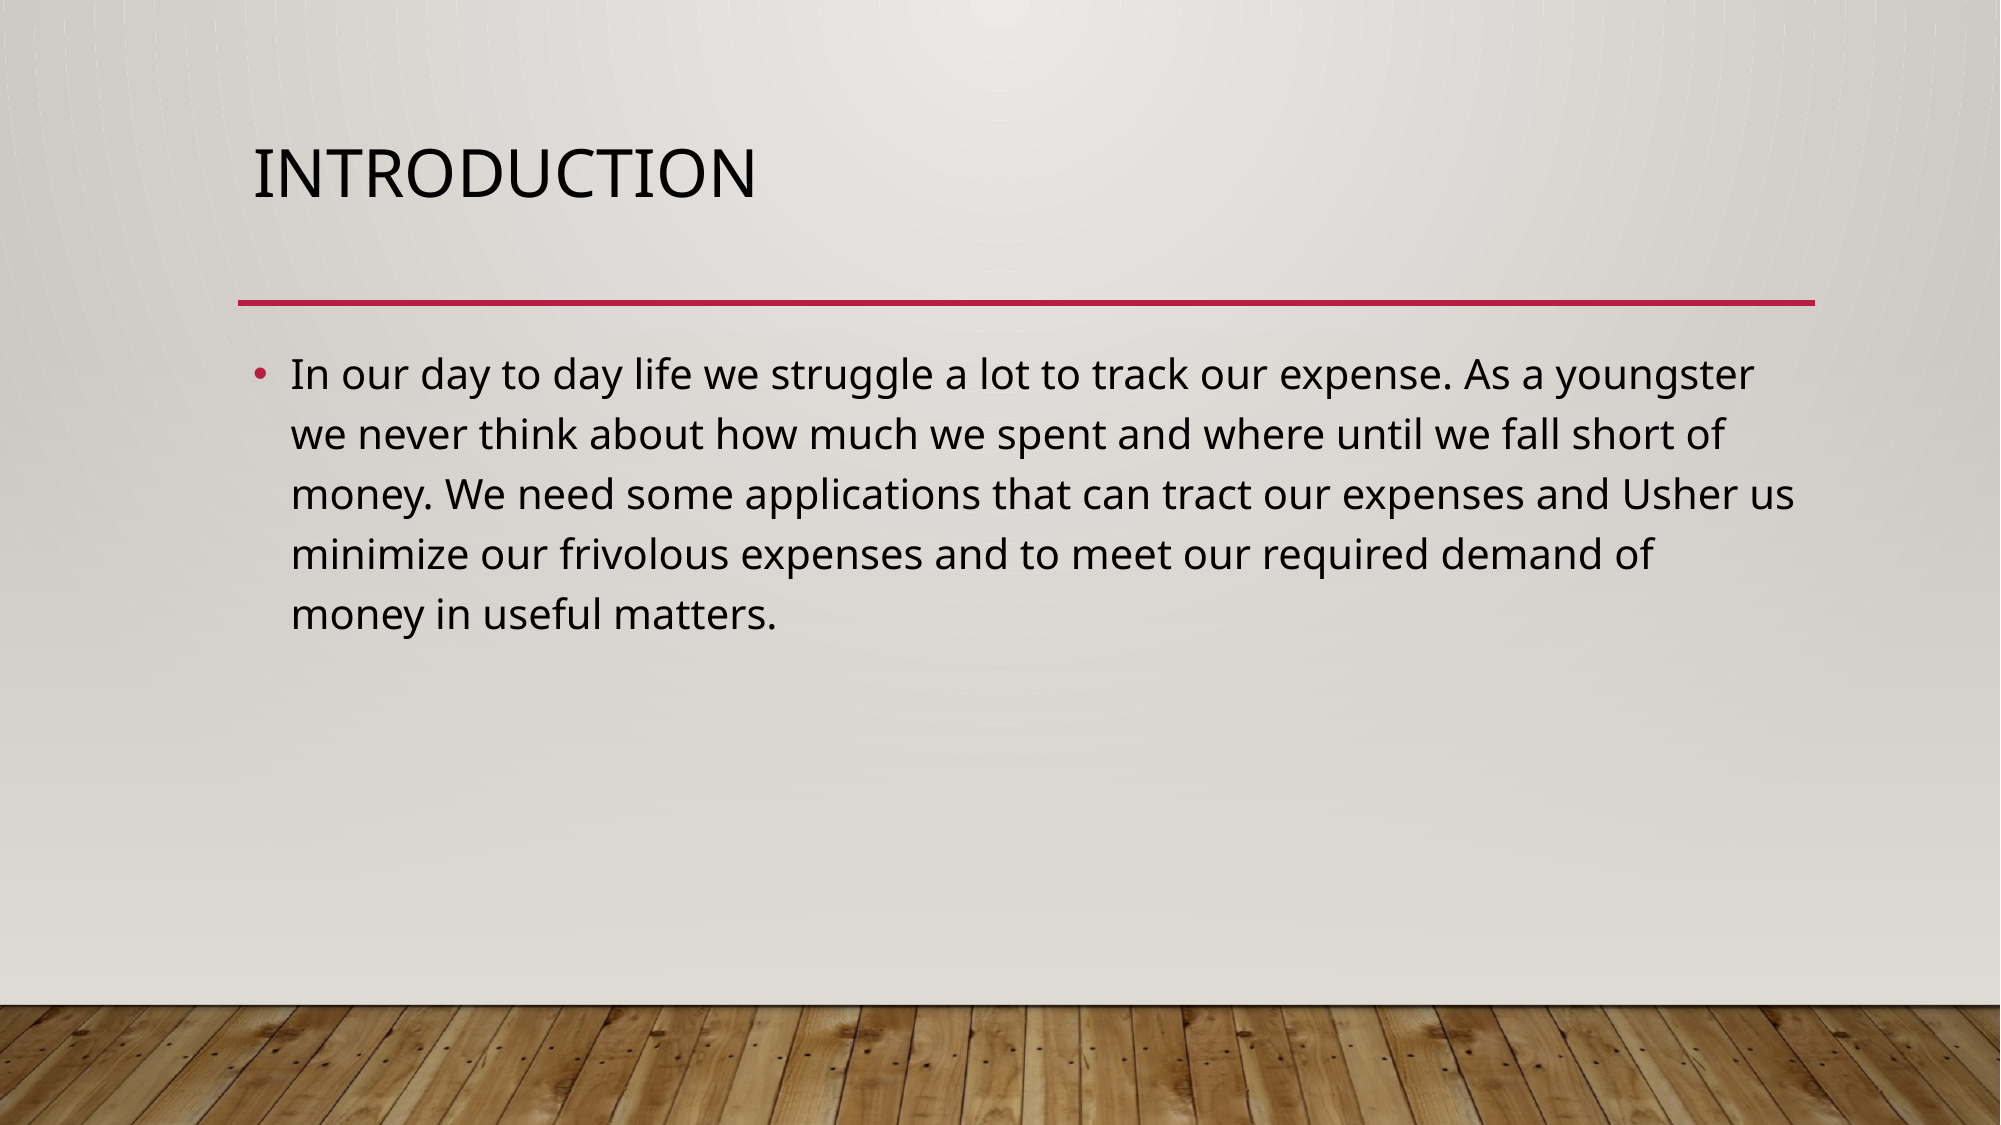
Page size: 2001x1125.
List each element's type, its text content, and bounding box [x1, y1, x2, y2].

picture [0, 1005, 2000, 1125]
list In our day to day life we struggle a lot to track our expense. As a youngster we never think about how much we spent and where until we fall short of money. We need some applications that can tract our expenses and Usher us minimize our frivolous expenses and to meet our required demand of money in useful matters. [238, 330, 1814, 897]
title introduction [238, 131, 1814, 305]
